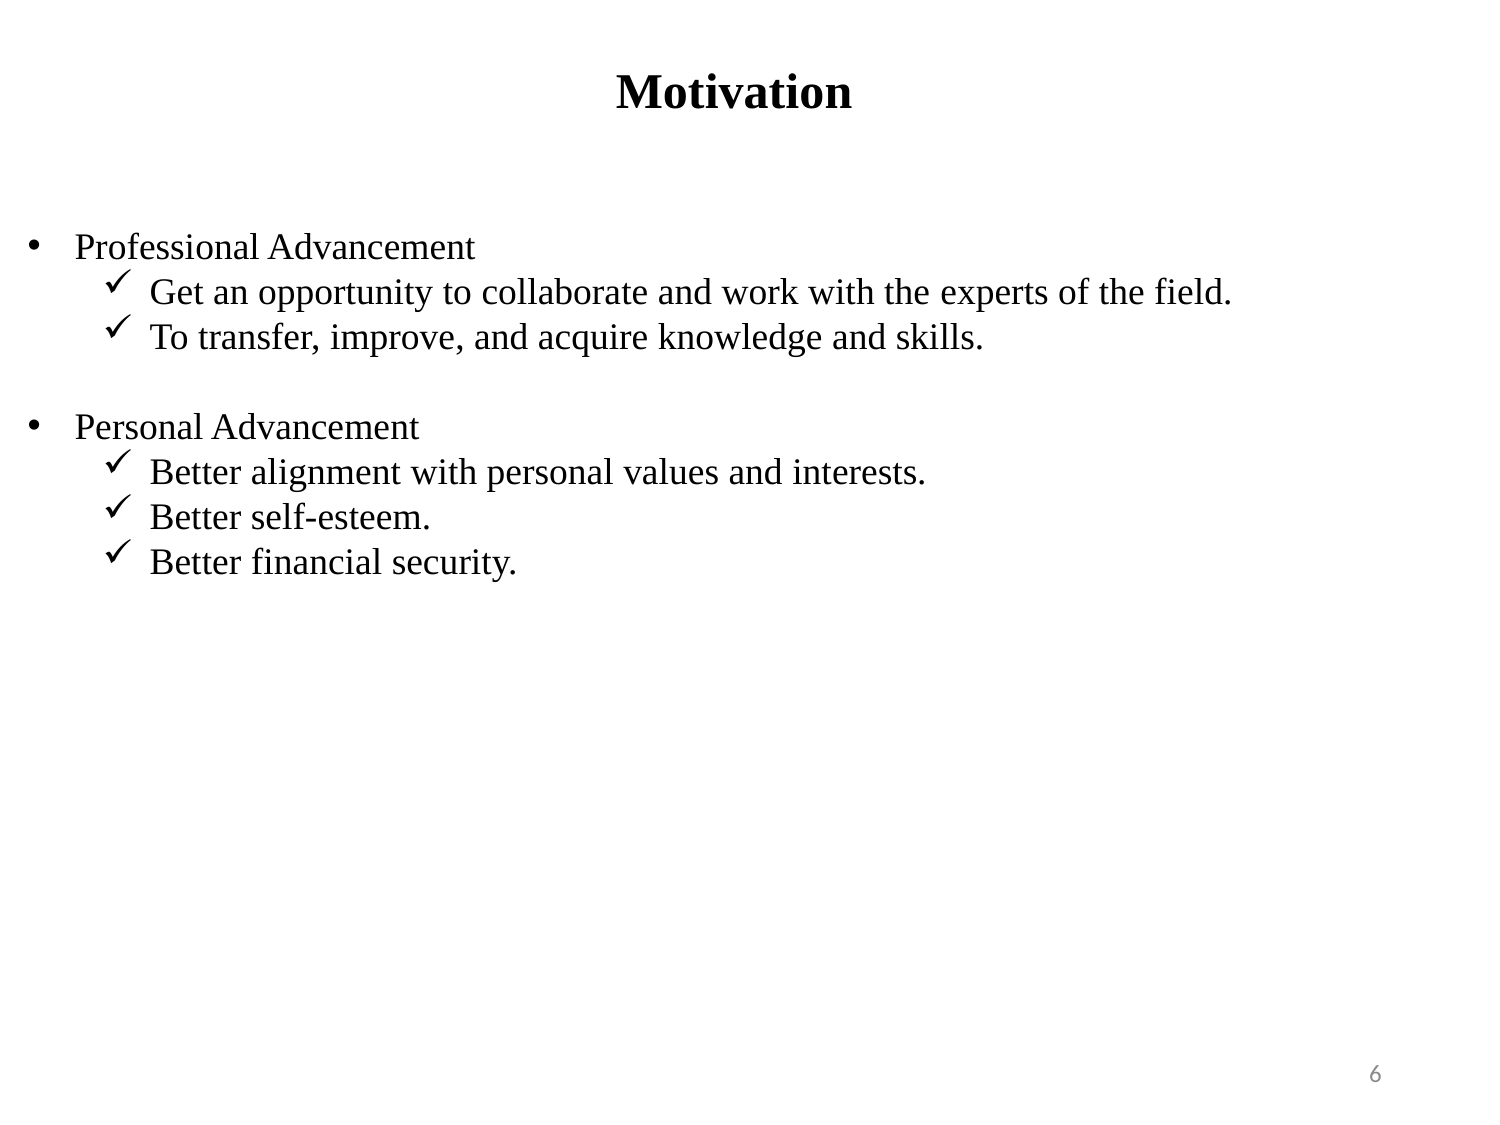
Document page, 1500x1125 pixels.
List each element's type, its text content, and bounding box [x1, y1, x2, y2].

slide_number 6 [1059, 1042, 1397, 1103]
text_box Motivation [177, 51, 1291, 127]
text_box Professional Advancement Get an opportunity to collaborate and work with the experts of the field. To transfer, improve, and acquire knowledge and skills. Personal Advancement Better alignment with personal values and interests. Better self-esteem. Better financial security. [12, 214, 1469, 635]
